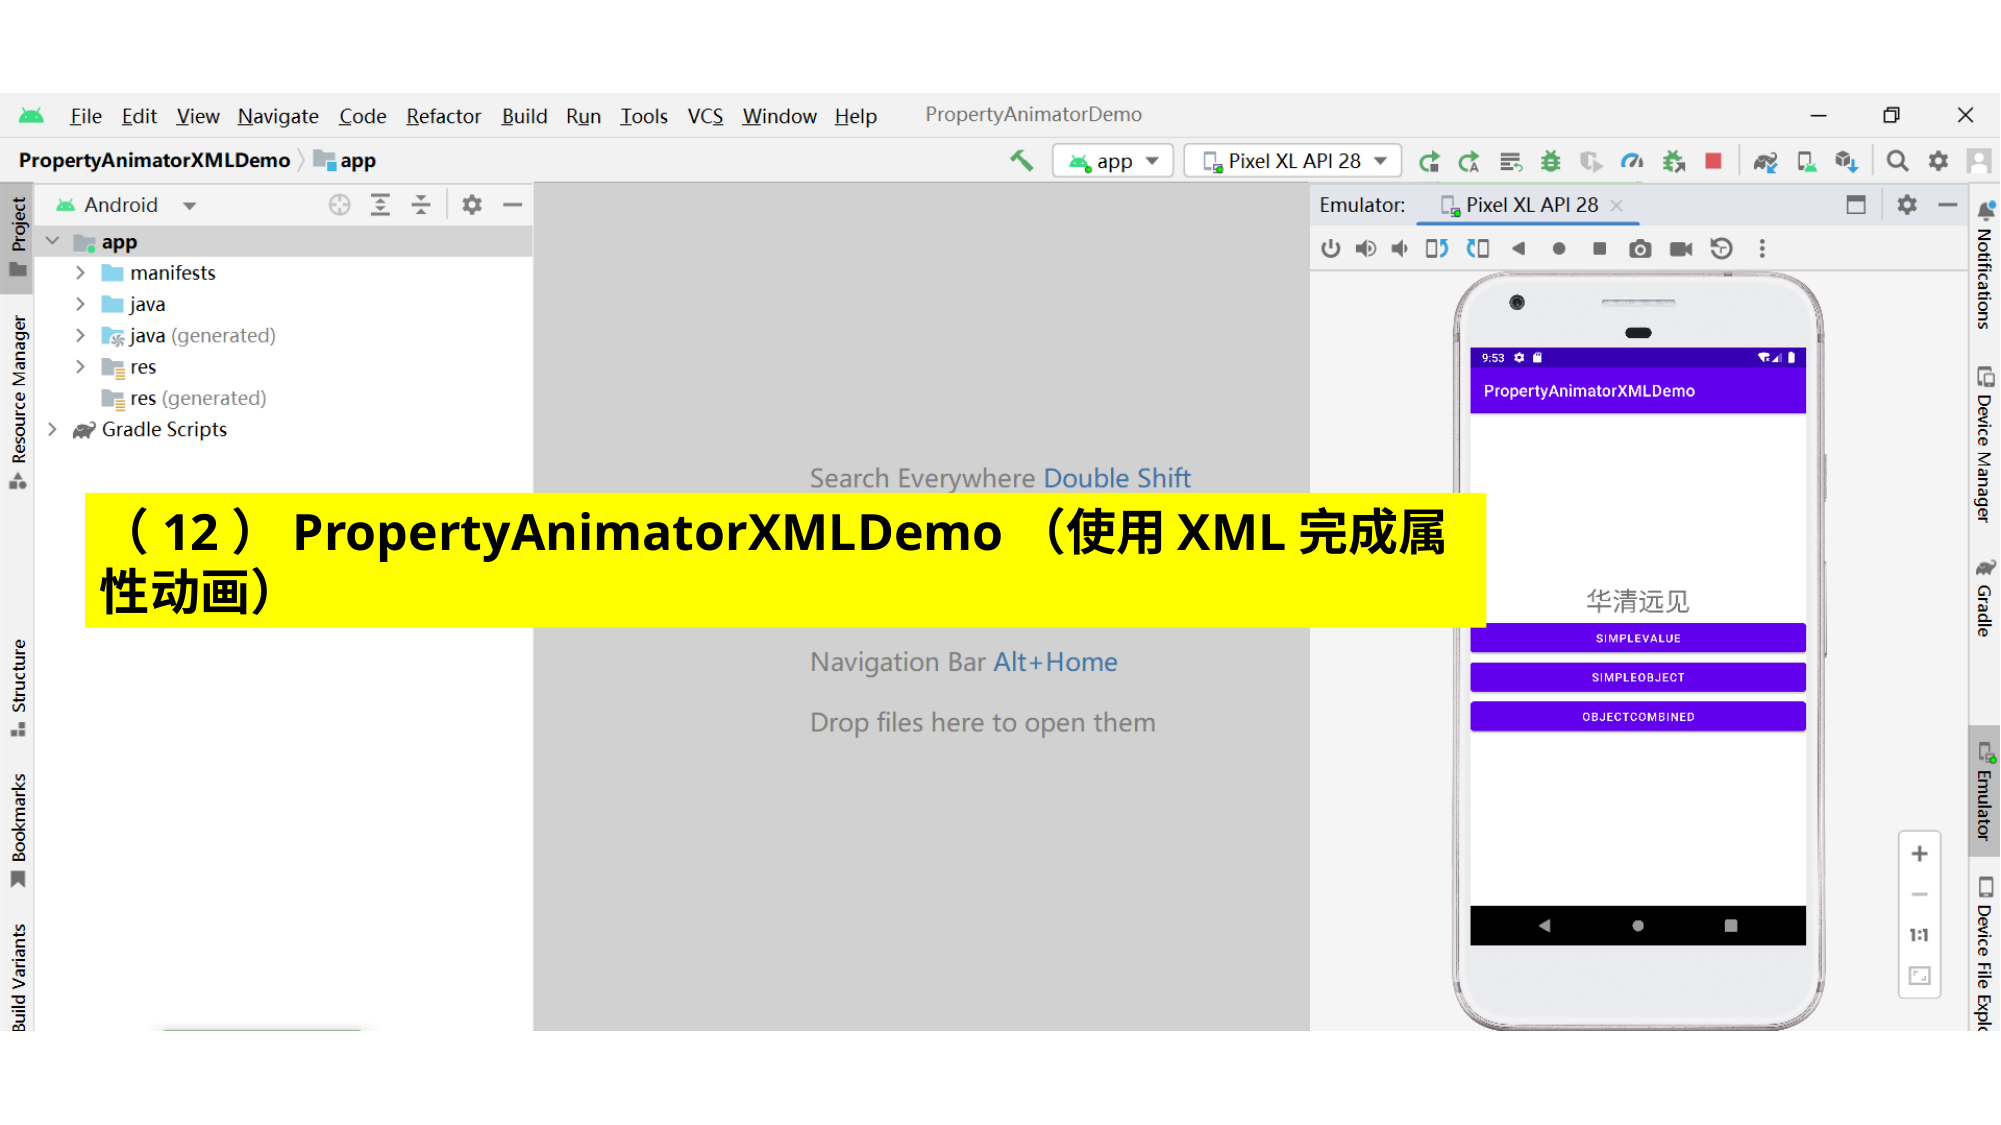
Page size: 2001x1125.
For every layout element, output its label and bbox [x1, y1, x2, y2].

picture [0, 93, 2000, 1031]
